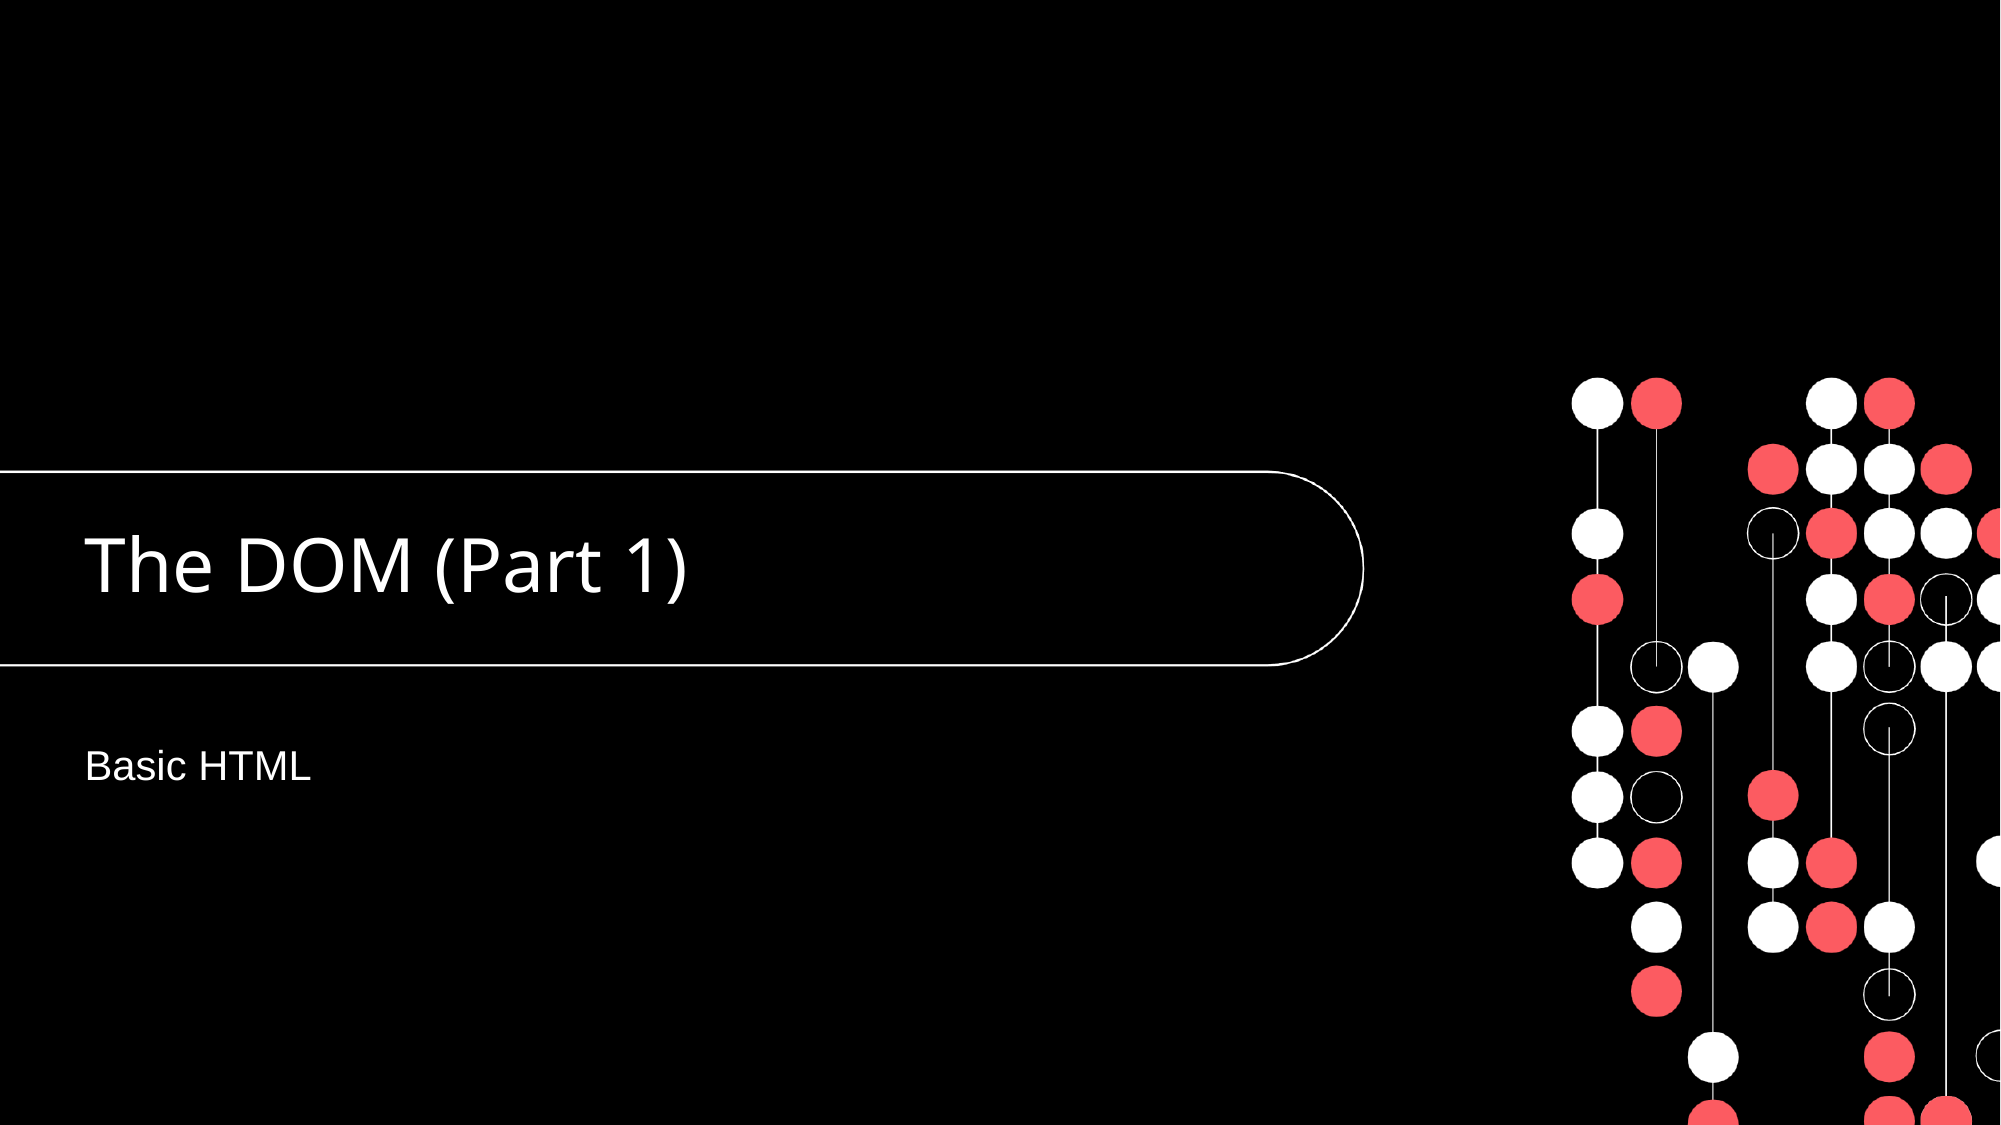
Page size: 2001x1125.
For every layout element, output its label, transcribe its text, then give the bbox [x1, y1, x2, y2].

title The DOM (Part 1) [84, 472, 1278, 665]
picture [0, 0, 2001, 1125]
subtitle Basic HTML [84, 731, 1278, 1041]
